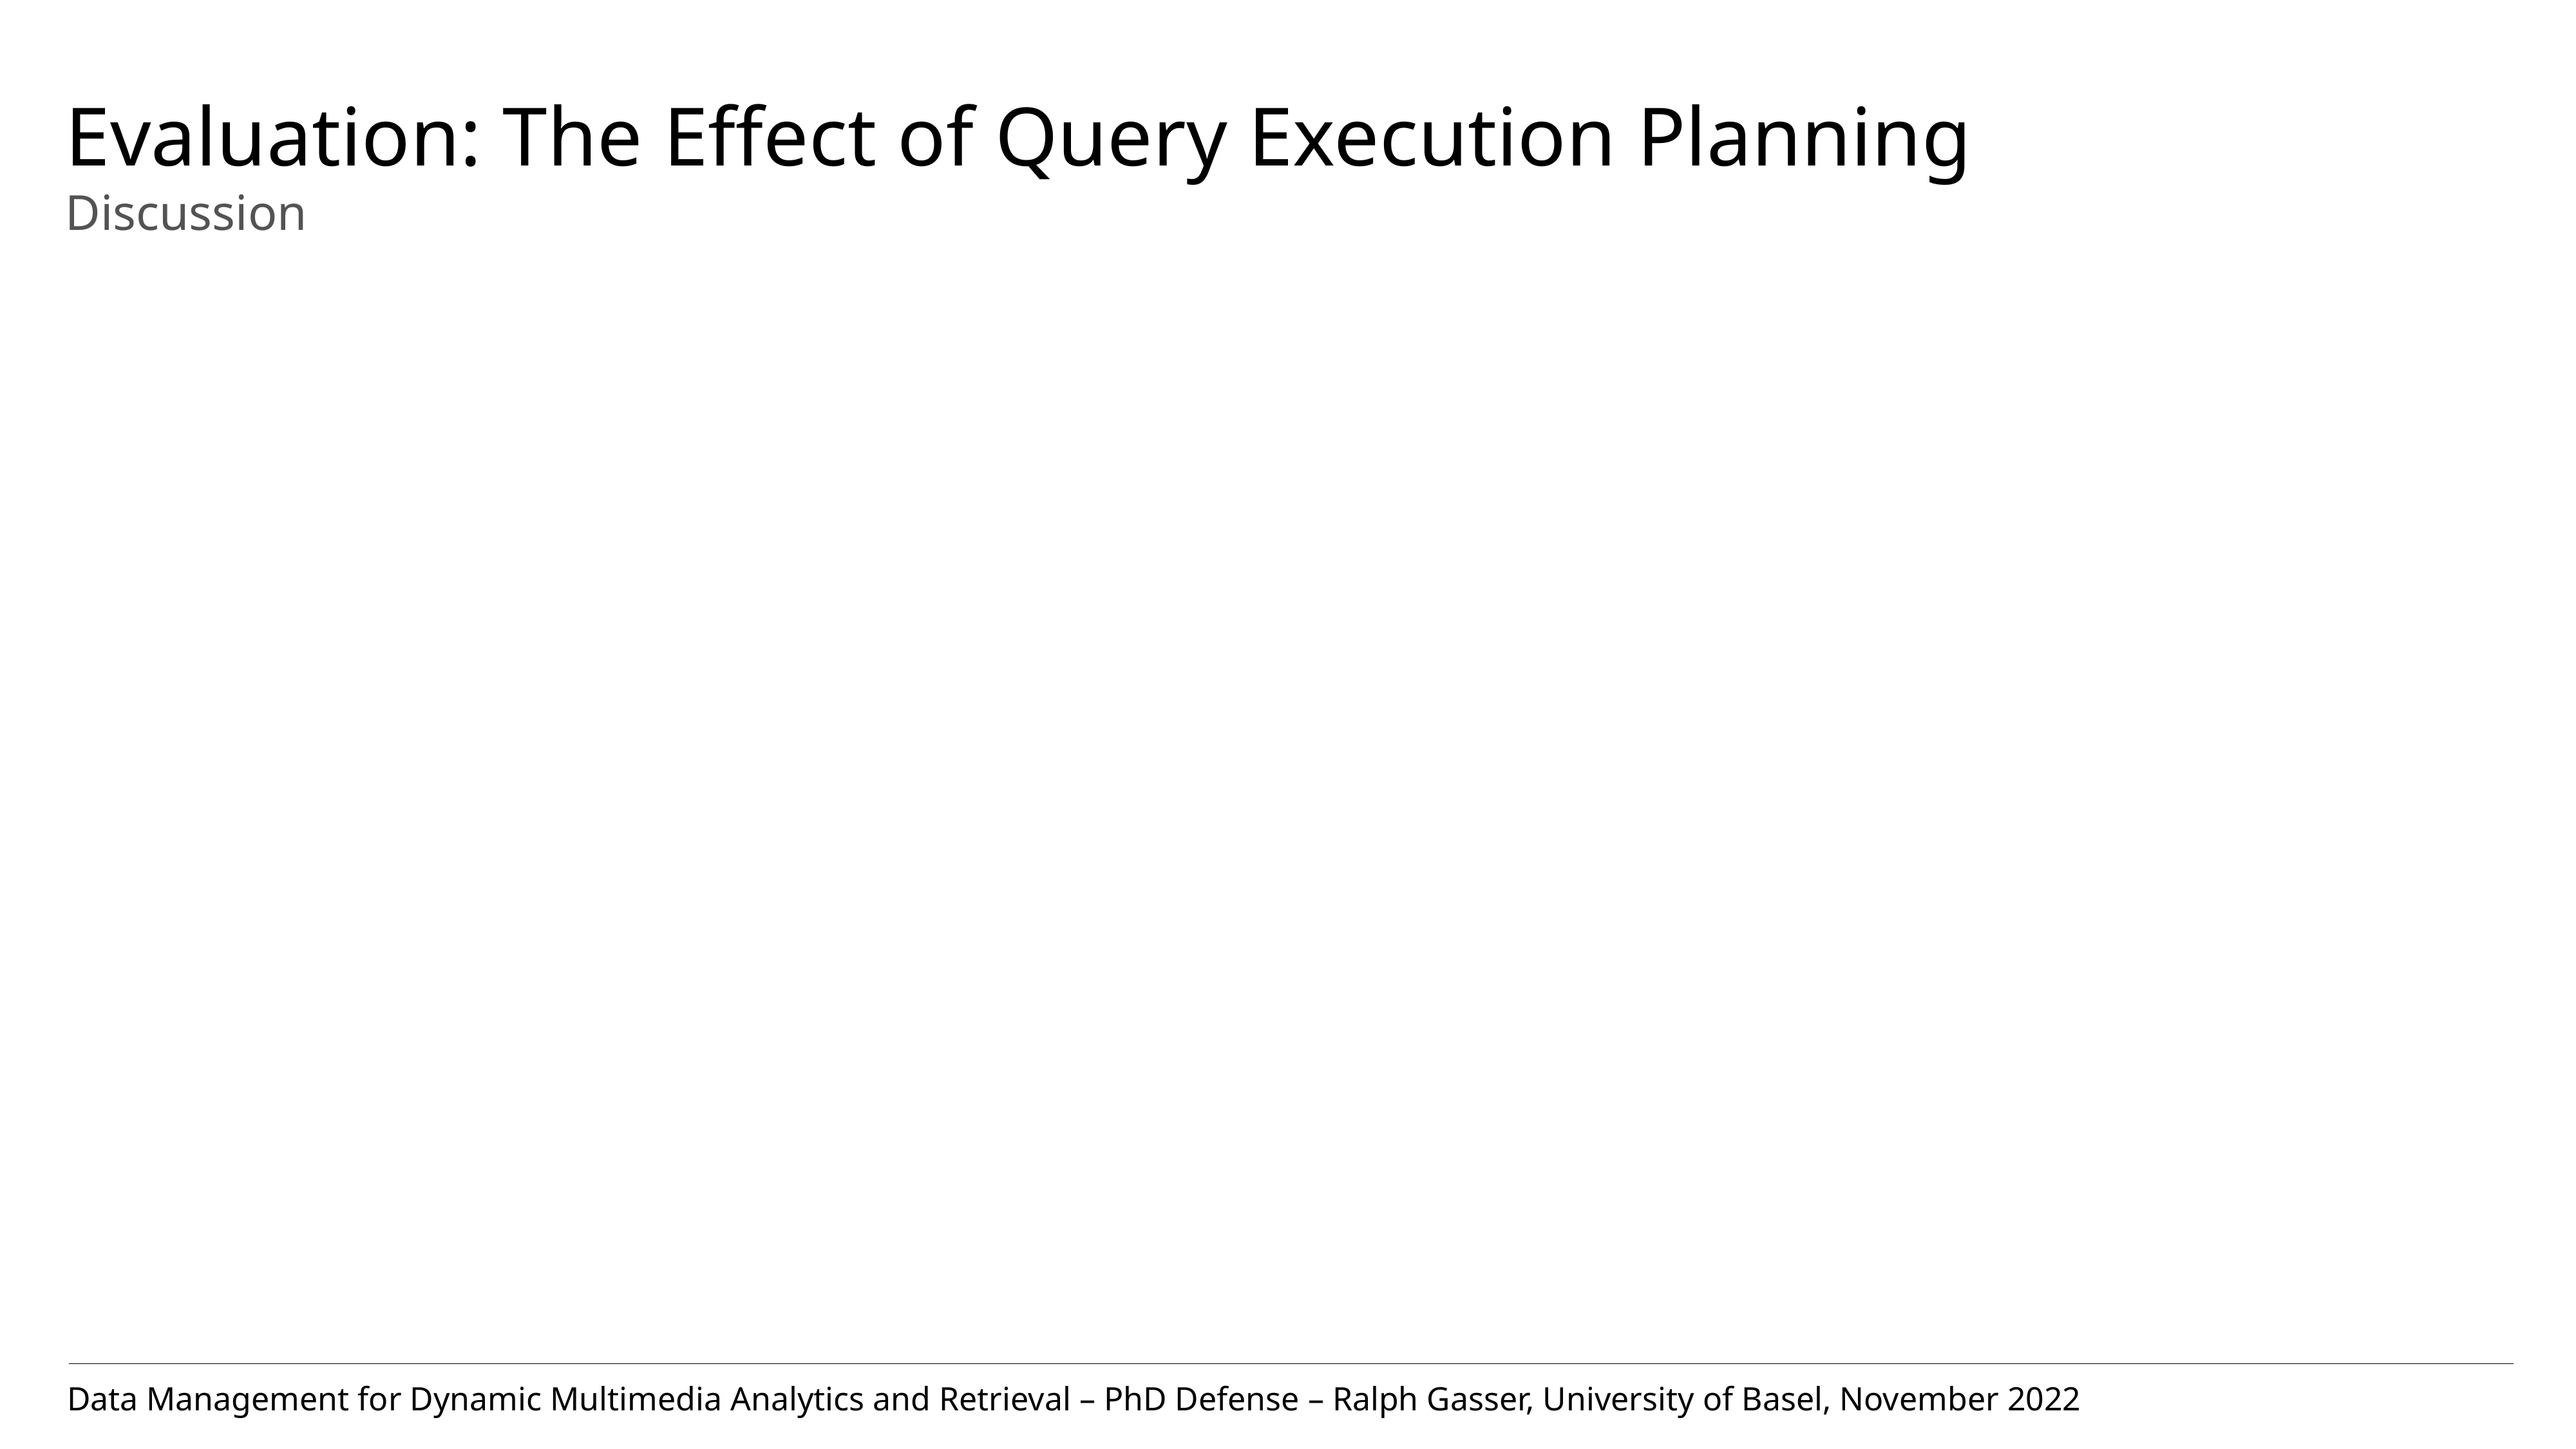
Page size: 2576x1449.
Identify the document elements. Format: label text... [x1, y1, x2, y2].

title Evaluation: The Effect of Query Execution Planning Discussion [65, 85, 2511, 322]
